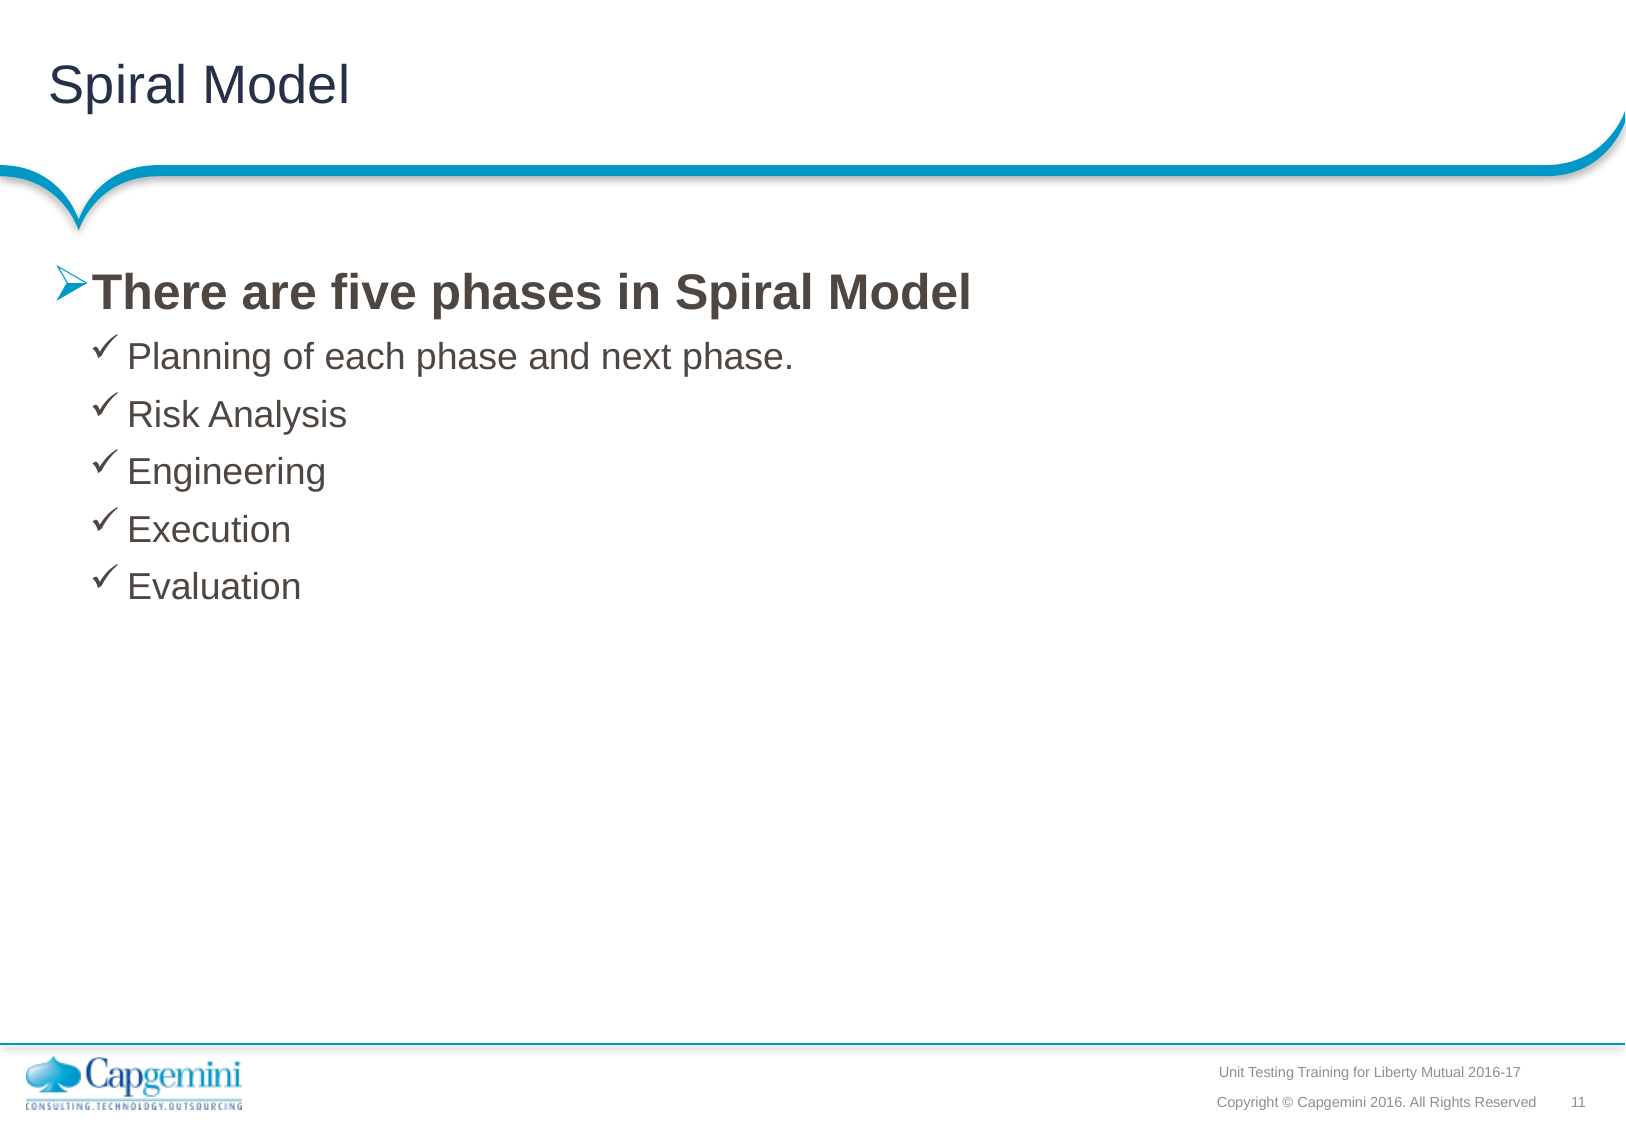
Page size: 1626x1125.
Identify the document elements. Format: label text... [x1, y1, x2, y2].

title Spiral Model [0, 0, 1625, 165]
picture [26, 1056, 242, 1110]
list There are five phases in Spiral Model Planning of each phase and next phase. Risk Analysis Engineering Execution Evaluation [52, 247, 1573, 1000]
